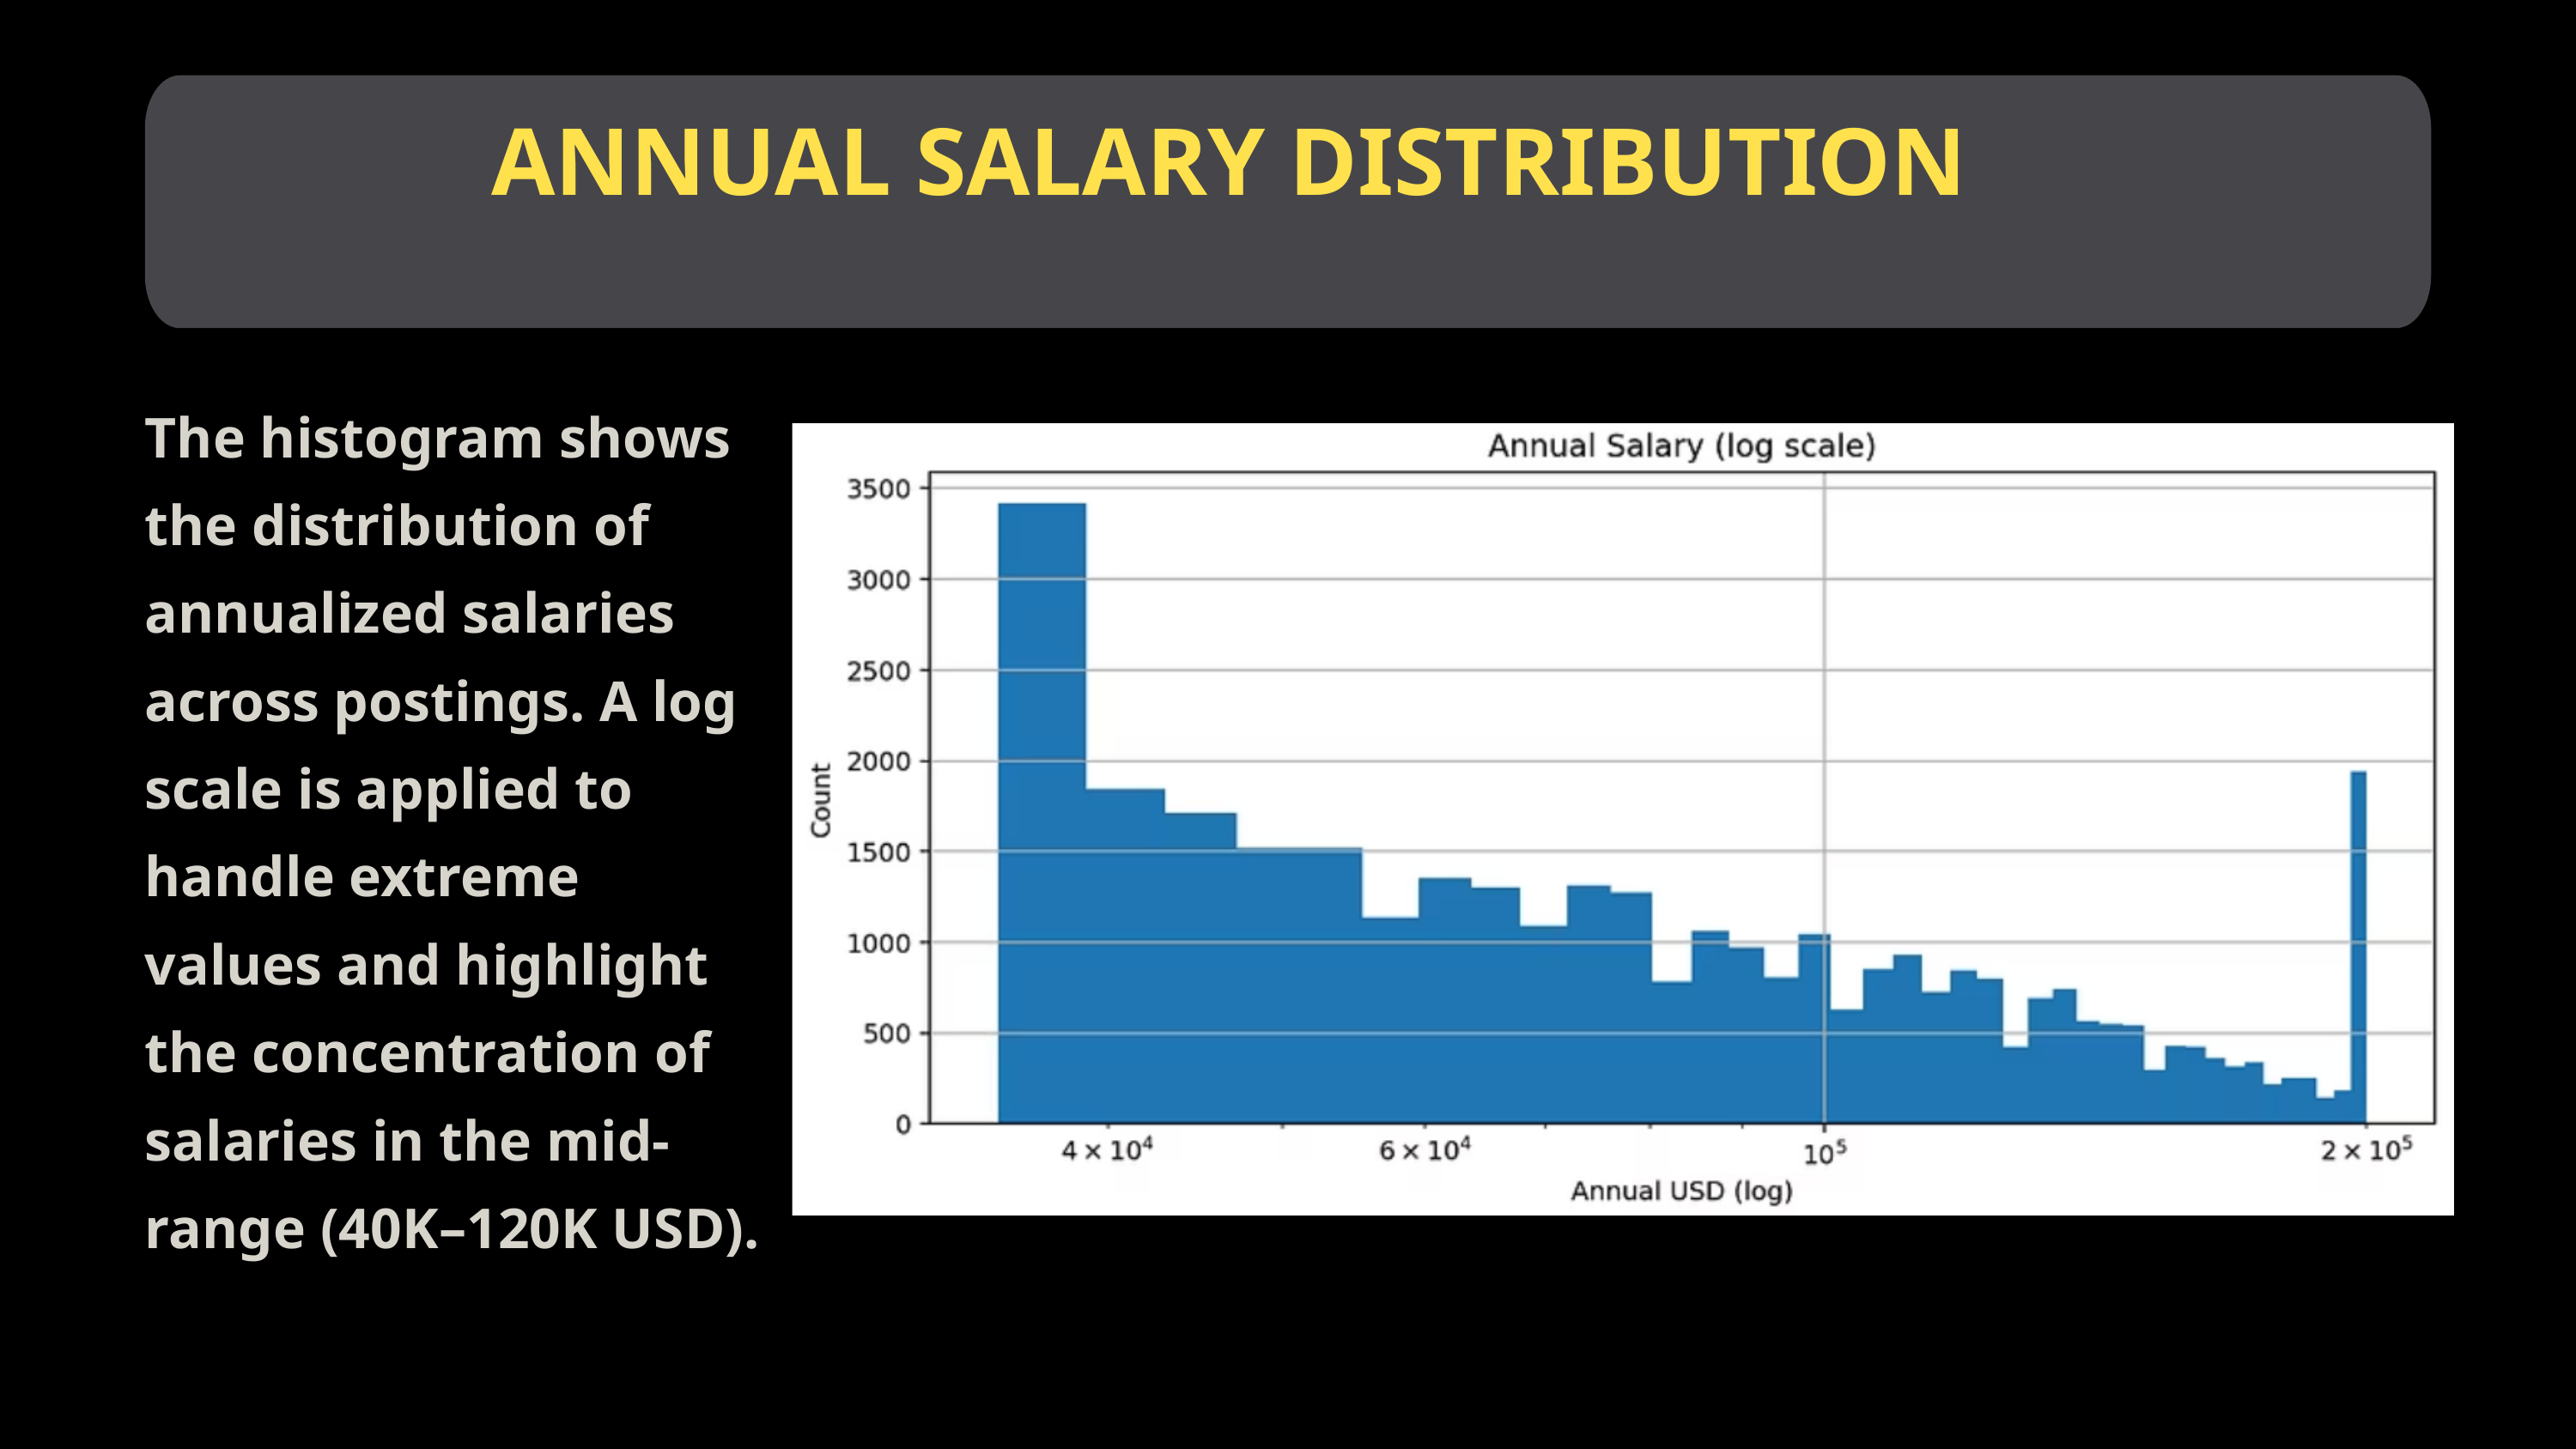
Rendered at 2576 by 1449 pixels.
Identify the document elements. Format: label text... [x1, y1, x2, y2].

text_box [792, 422, 2455, 1216]
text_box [144, 75, 2432, 329]
text_box The histogram shows the distribution of annualized salaries across postings. A log scale is applied to handle extreme values and highlight the concentration of salaries in the mid-range (40K–120K USD). [144, 380, 769, 1260]
